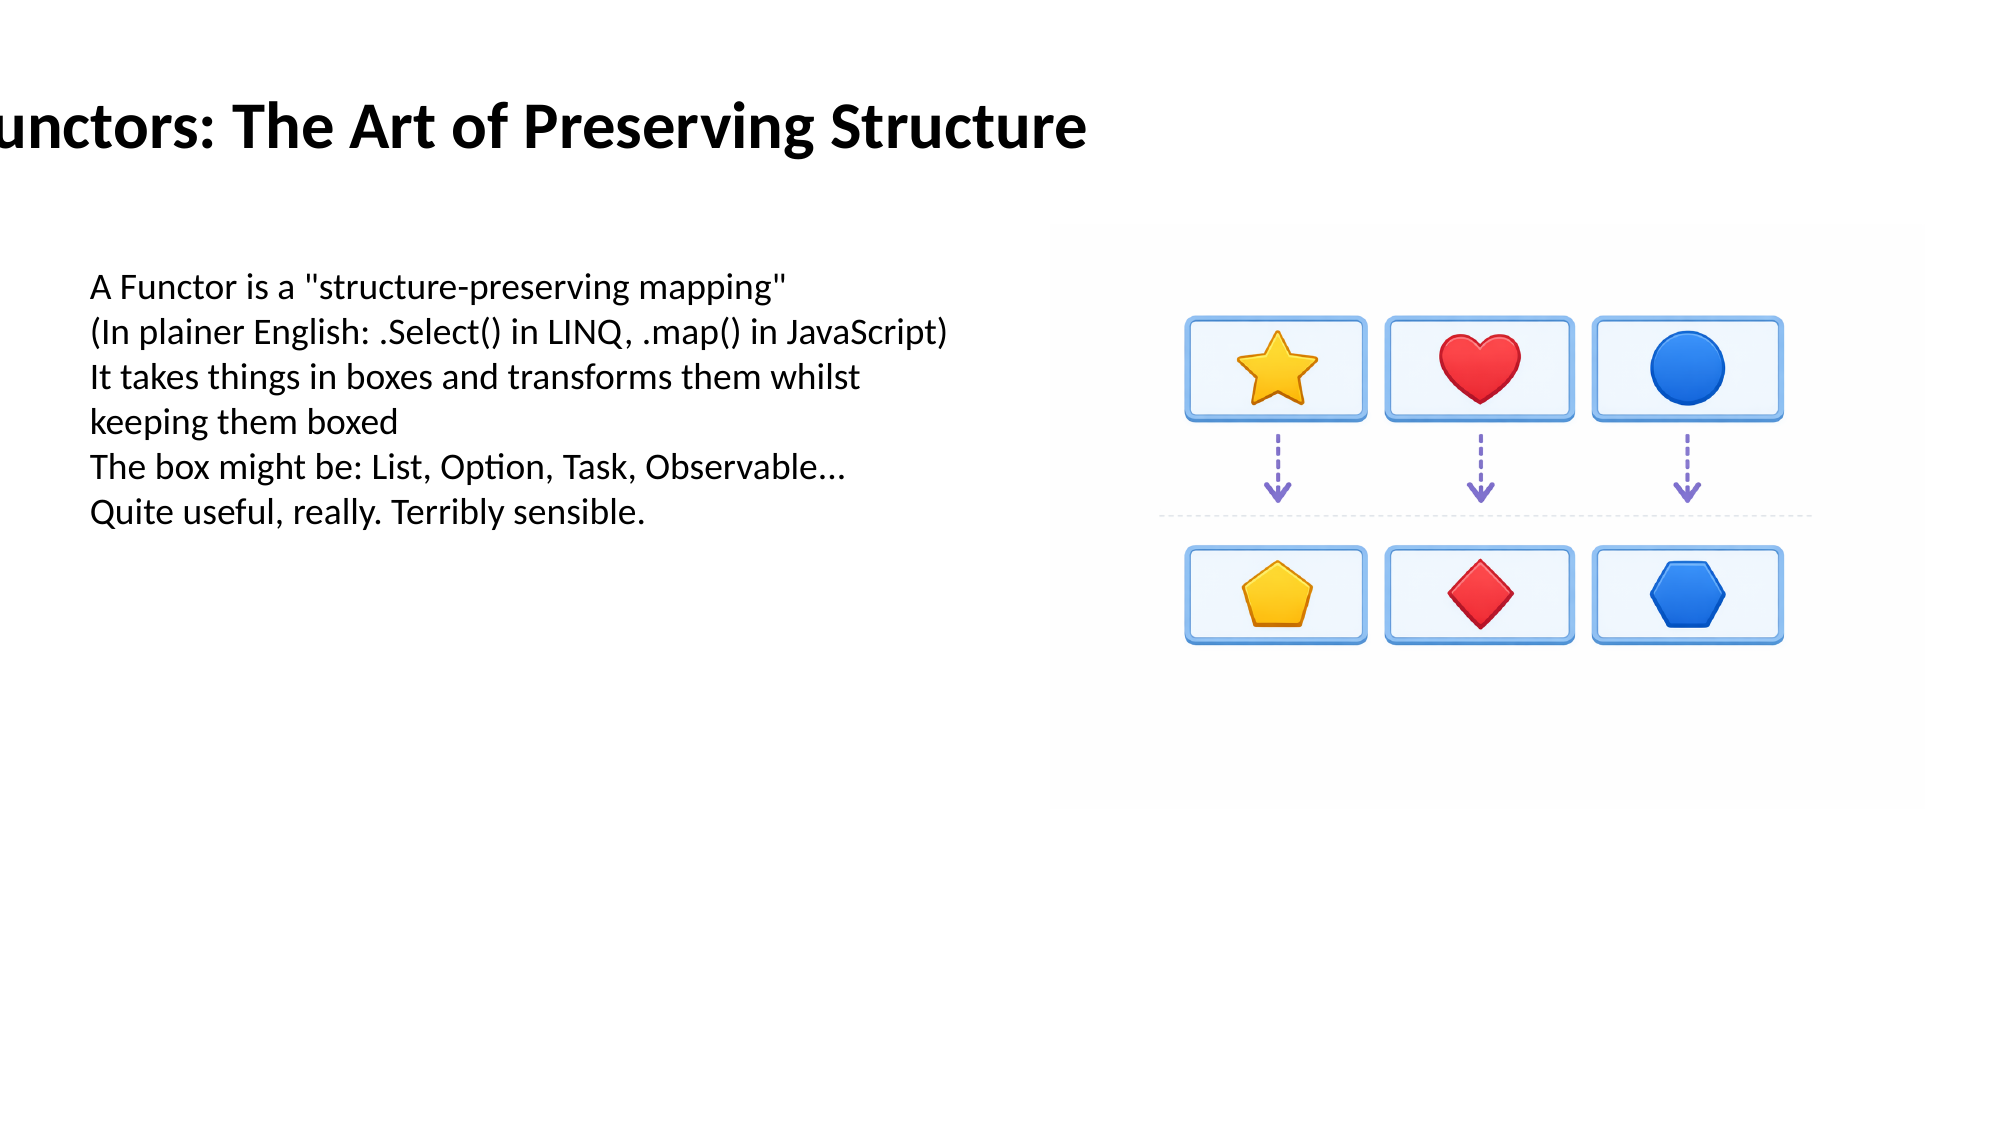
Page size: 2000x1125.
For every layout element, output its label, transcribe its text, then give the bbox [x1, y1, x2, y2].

text_box Functors: The Art of Preserving Structure [0, 74, 1104, 170]
picture [1049, 224, 1926, 809]
text_box A Functor is a "structure-preserving mapping" (In plainer English: .Select() in LINQ, .map() in JavaScript) It takes things in boxes and transforms them whilst keeping them boxed The box might be: List, Option, Task, Observable... Quite useful, really. Terribly sensible. [74, 254, 975, 540]
